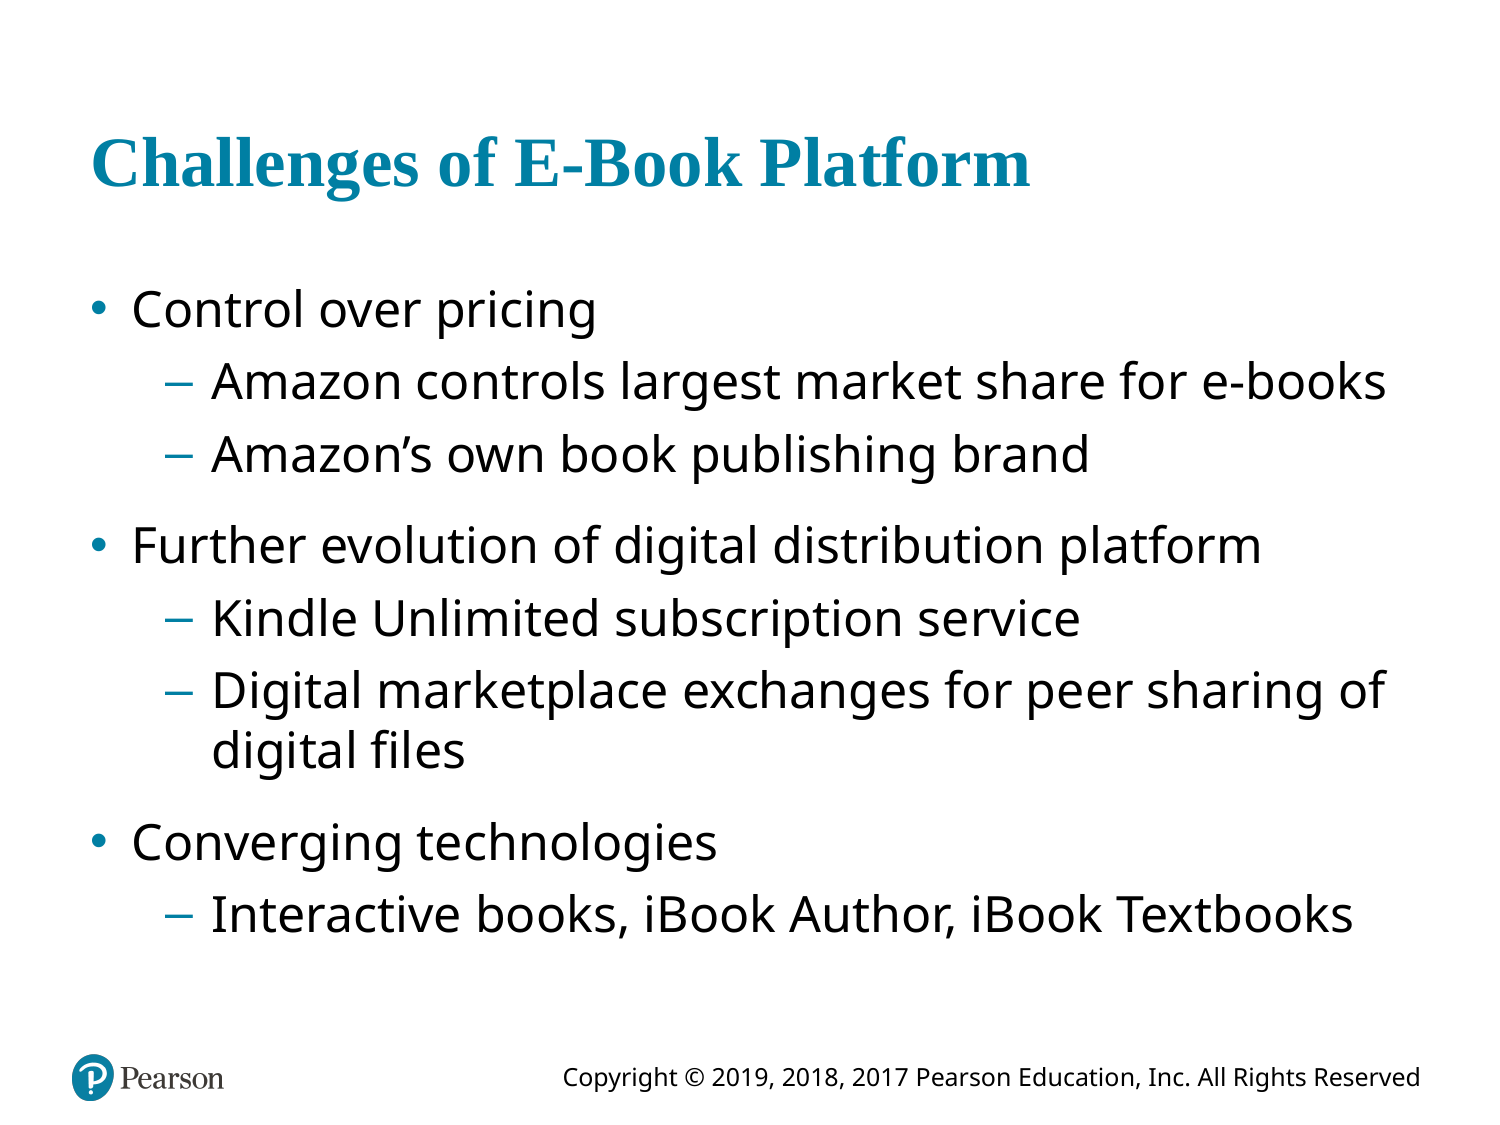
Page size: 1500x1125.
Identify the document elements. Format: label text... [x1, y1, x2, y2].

picture [72, 1087, 83, 1101]
title Challenges of E-Book Platform [75, 35, 1425, 216]
list Control over pricing Amazon controls largest market share for e-books Amazon’s own book publishing brand Further evolution of digital distribution platform Kindle Unlimited subscription service Digital marketplace exchanges for peer sharing of digital files Converging technologies Interactive books, iBook Author, iBook Textbooks [75, 262, 1425, 965]
picture [80, 1063, 106, 1088]
picture [98, 1054, 224, 1101]
picture [72, 1054, 88, 1070]
